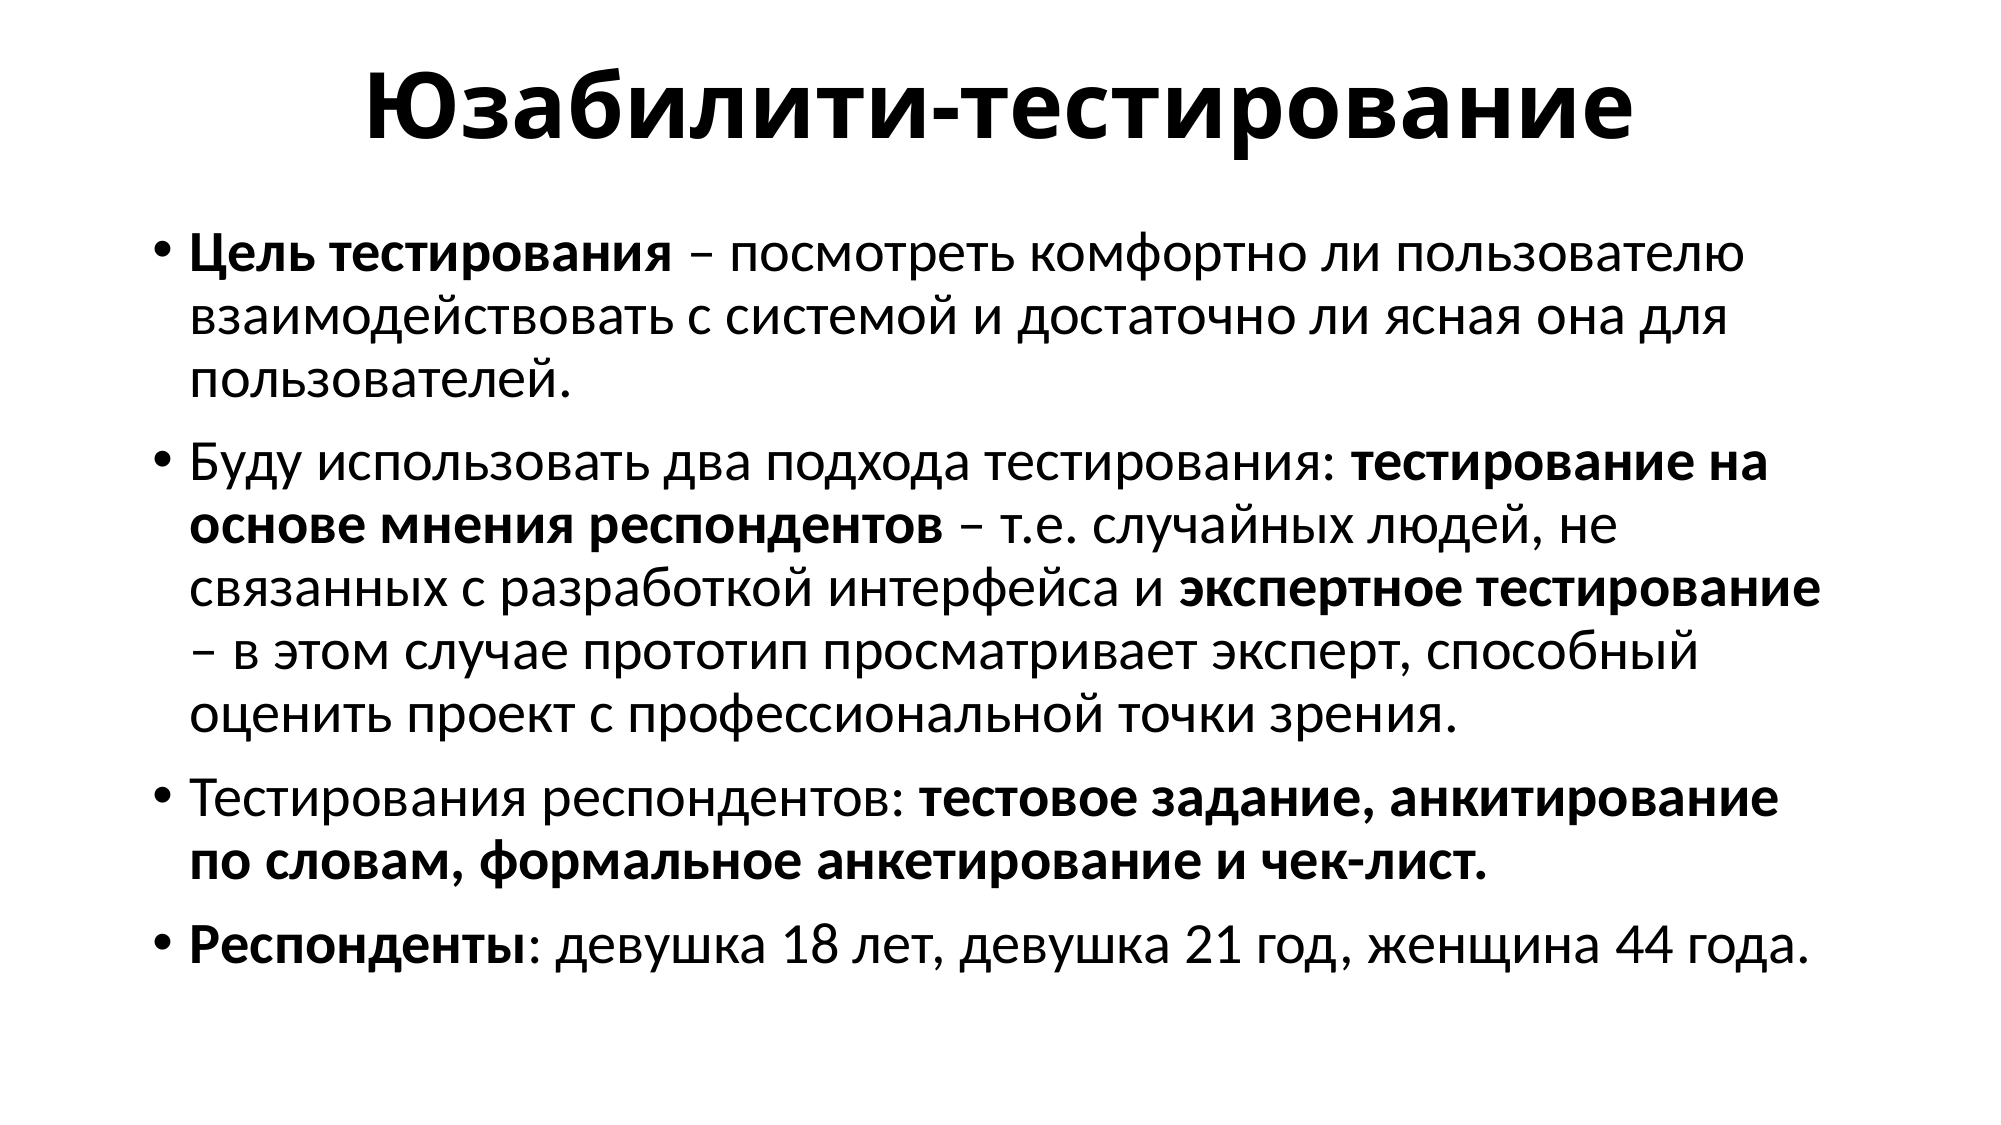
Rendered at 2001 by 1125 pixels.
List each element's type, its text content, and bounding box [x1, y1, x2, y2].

list Цель тестирования – посмотреть комфортно ли пользователю взаимодействовать с системой и достаточно ли ясная она для пользователей. Буду использовать два подхода тестирования: тестирование на основе мнения респондентов – т.е. случайных людей, не связанных с разработкой интерфейса и экспертное тестирование – в этом случае прототип просматривает эксперт, способный оценить проект с профессиональной точки зрения. Тестирования респондентов: тестовое задание, анкитирование по словам, формальное анкетирование и чек-лист. Респонденты: девушка 18 лет, девушка 21 год, женщина 44 года. [137, 213, 1863, 1014]
title Юзабилити-тестирование [137, 0, 1863, 213]
